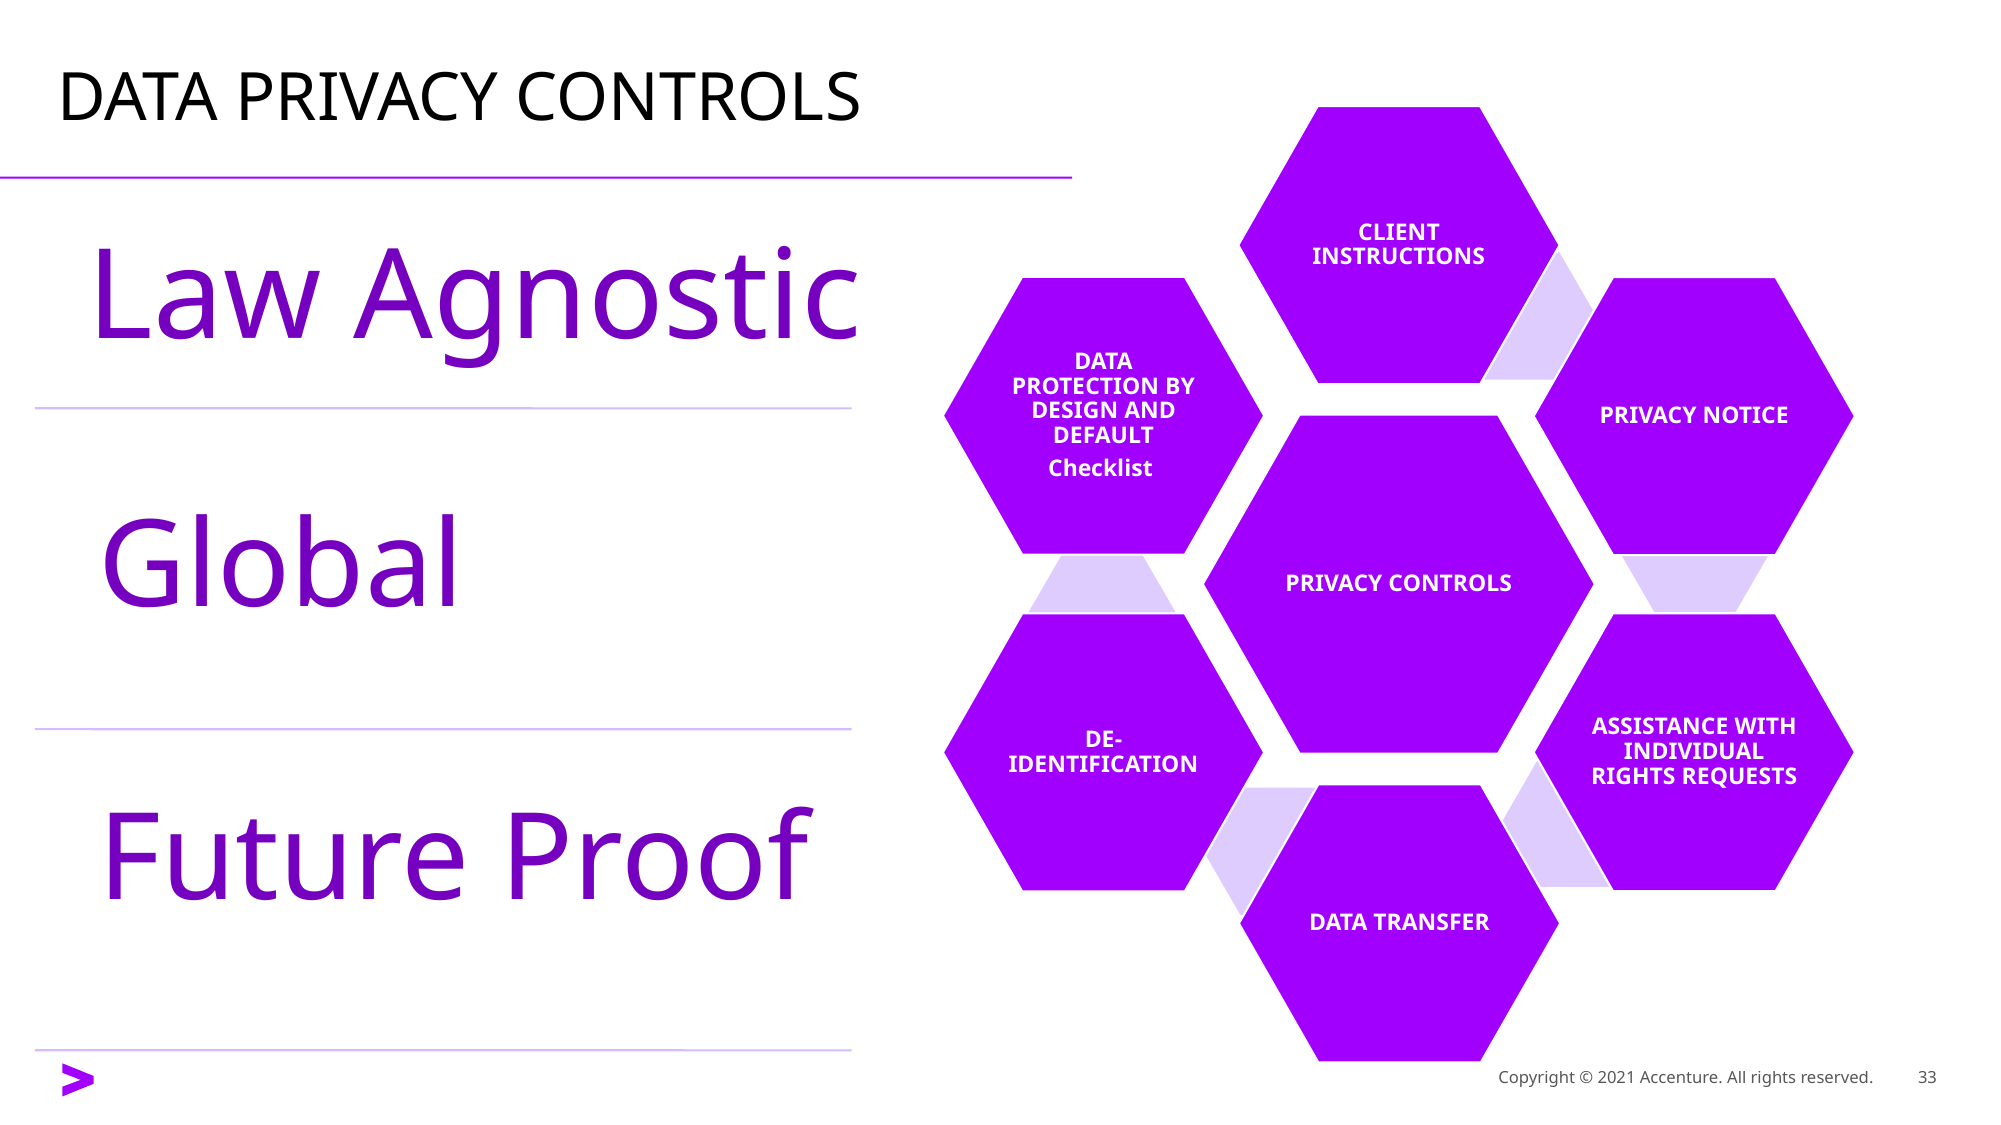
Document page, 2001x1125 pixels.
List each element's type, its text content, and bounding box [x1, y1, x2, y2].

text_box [694, 106, 2000, 1063]
title DATA PRIVACY CONTROLS [57, 62, 1938, 136]
slide_number 33 [1874, 1069, 1938, 1091]
footer Copyright © 2021 Accenture. All rights reserved. [1353, 1069, 1874, 1091]
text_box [0, 177, 1073, 1067]
